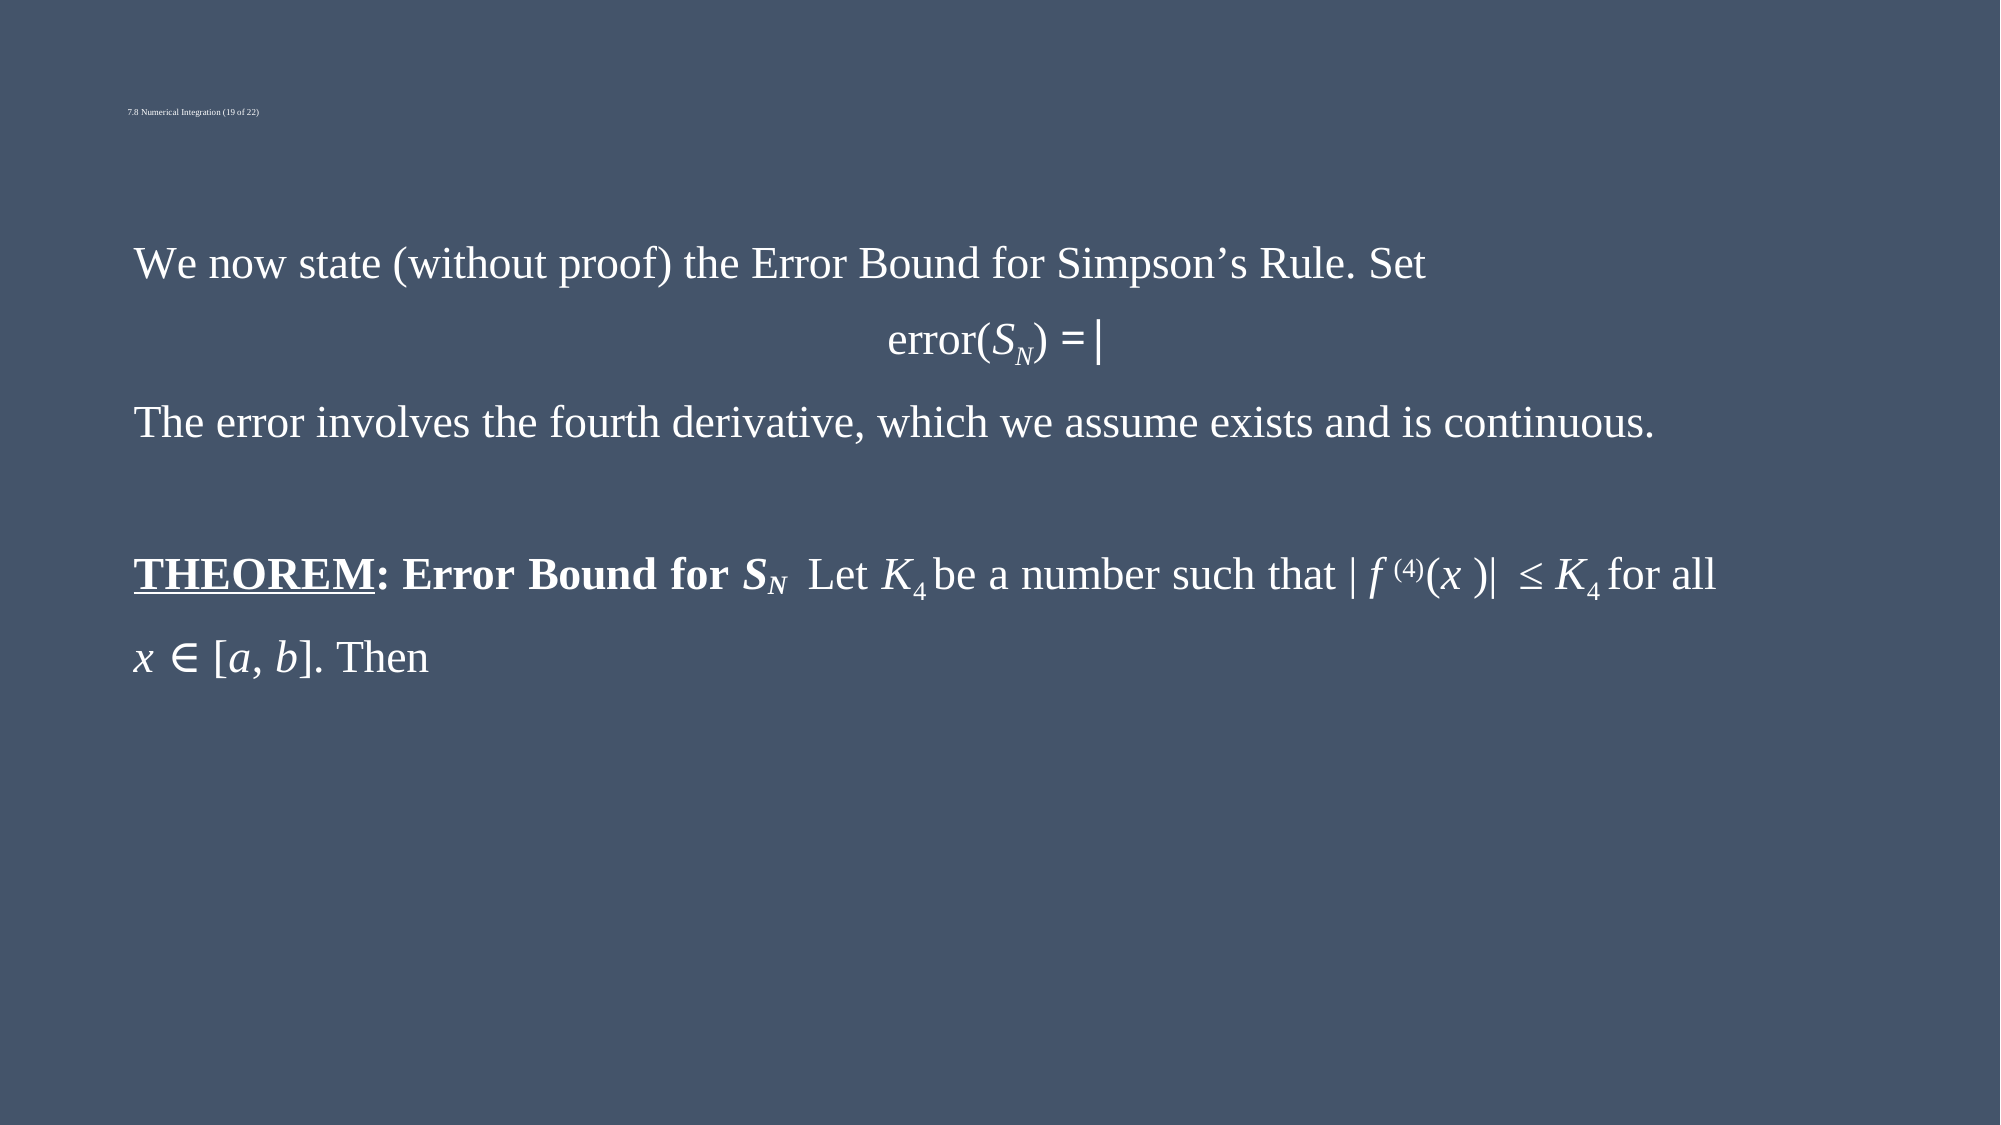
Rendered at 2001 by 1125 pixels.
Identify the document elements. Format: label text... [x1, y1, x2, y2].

title 7.8 Numerical Integration (19 of 22) [112, 99, 1775, 203]
